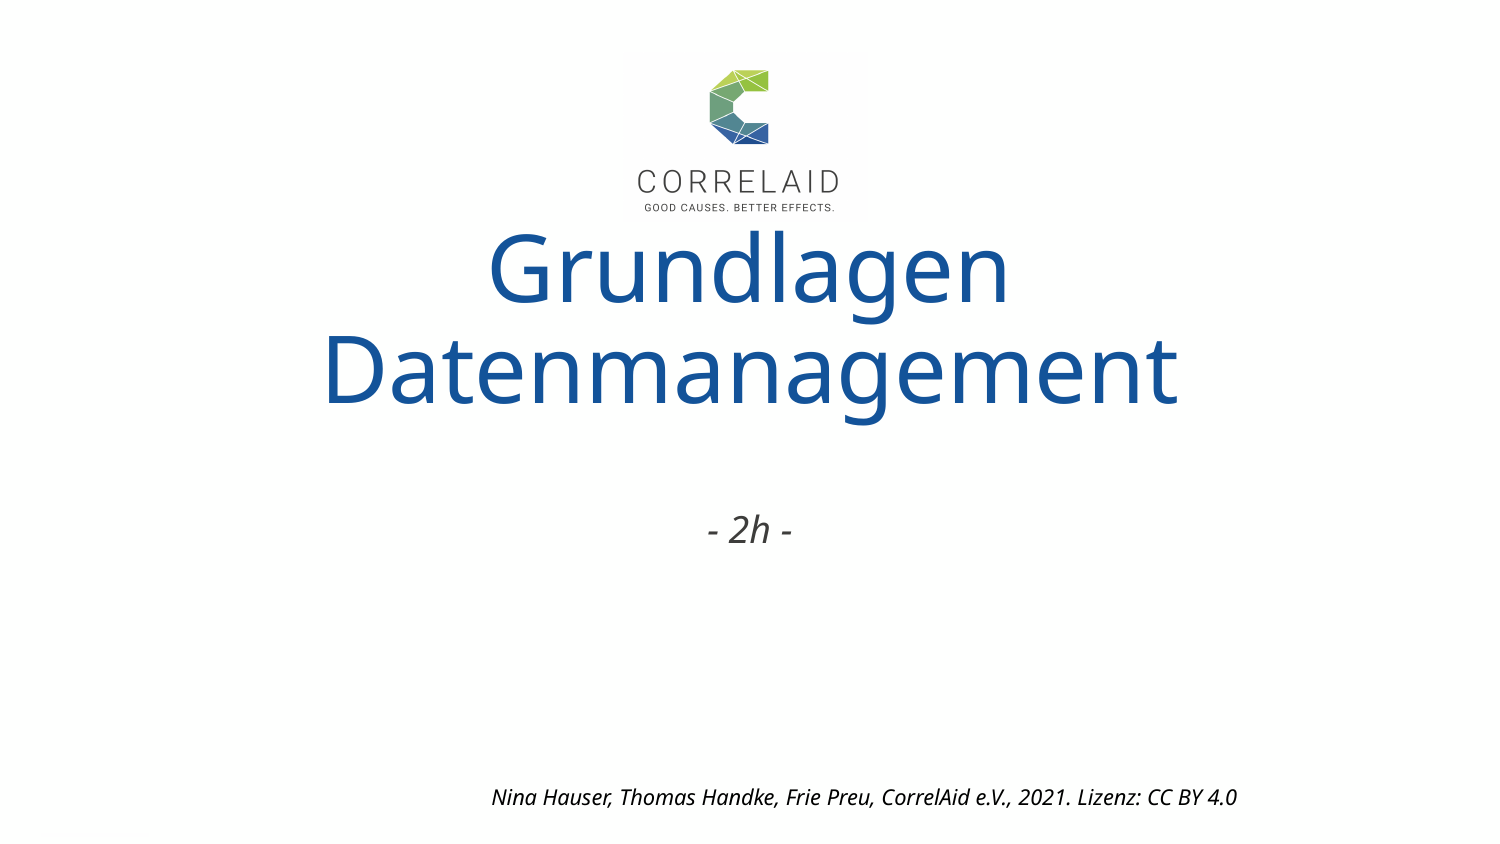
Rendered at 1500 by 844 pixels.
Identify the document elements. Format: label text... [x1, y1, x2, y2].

picture [623, 52, 868, 138]
title Grundlagen Datenmanagement [187, 138, 1313, 432]
subtitle - 2h - [187, 443, 1313, 647]
text_box Nina Hauser, Thomas Handke, Frie Preu, CorrelAid e.V., 2021. Lizenz: CC BY 4.0 [476, 776, 1257, 818]
